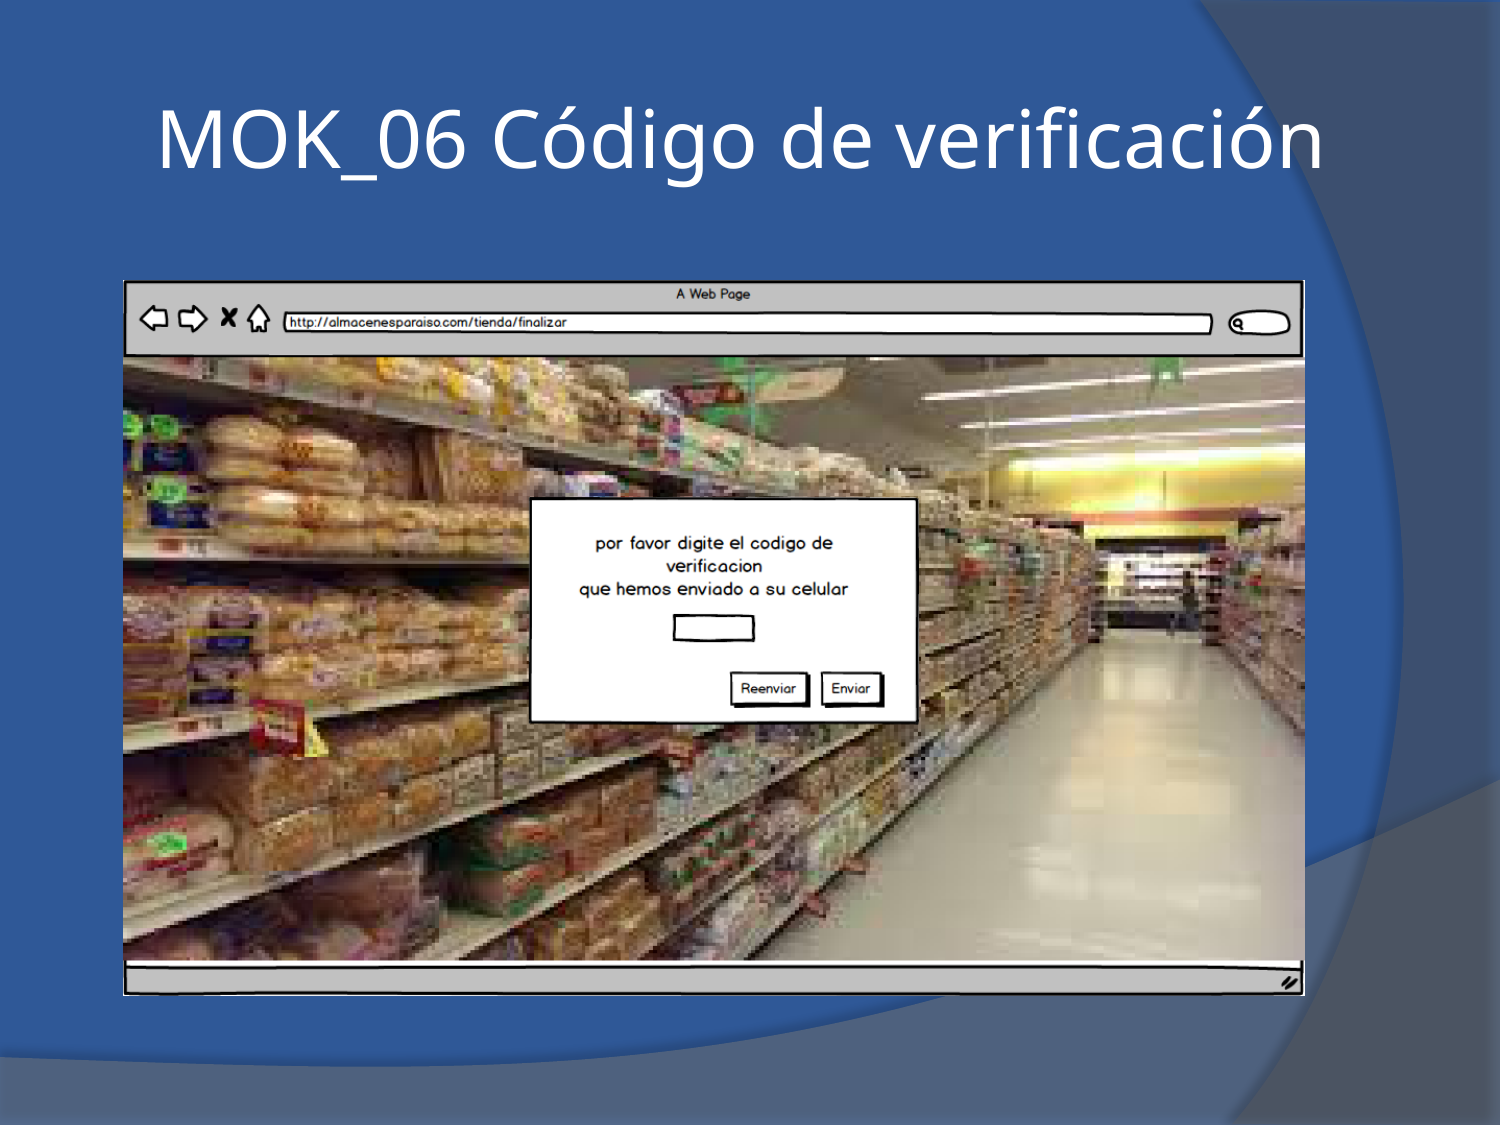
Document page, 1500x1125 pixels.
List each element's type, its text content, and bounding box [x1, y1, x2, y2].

title MOK_06 Código de verificación [147, 42, 1373, 231]
picture [123, 280, 1305, 996]
